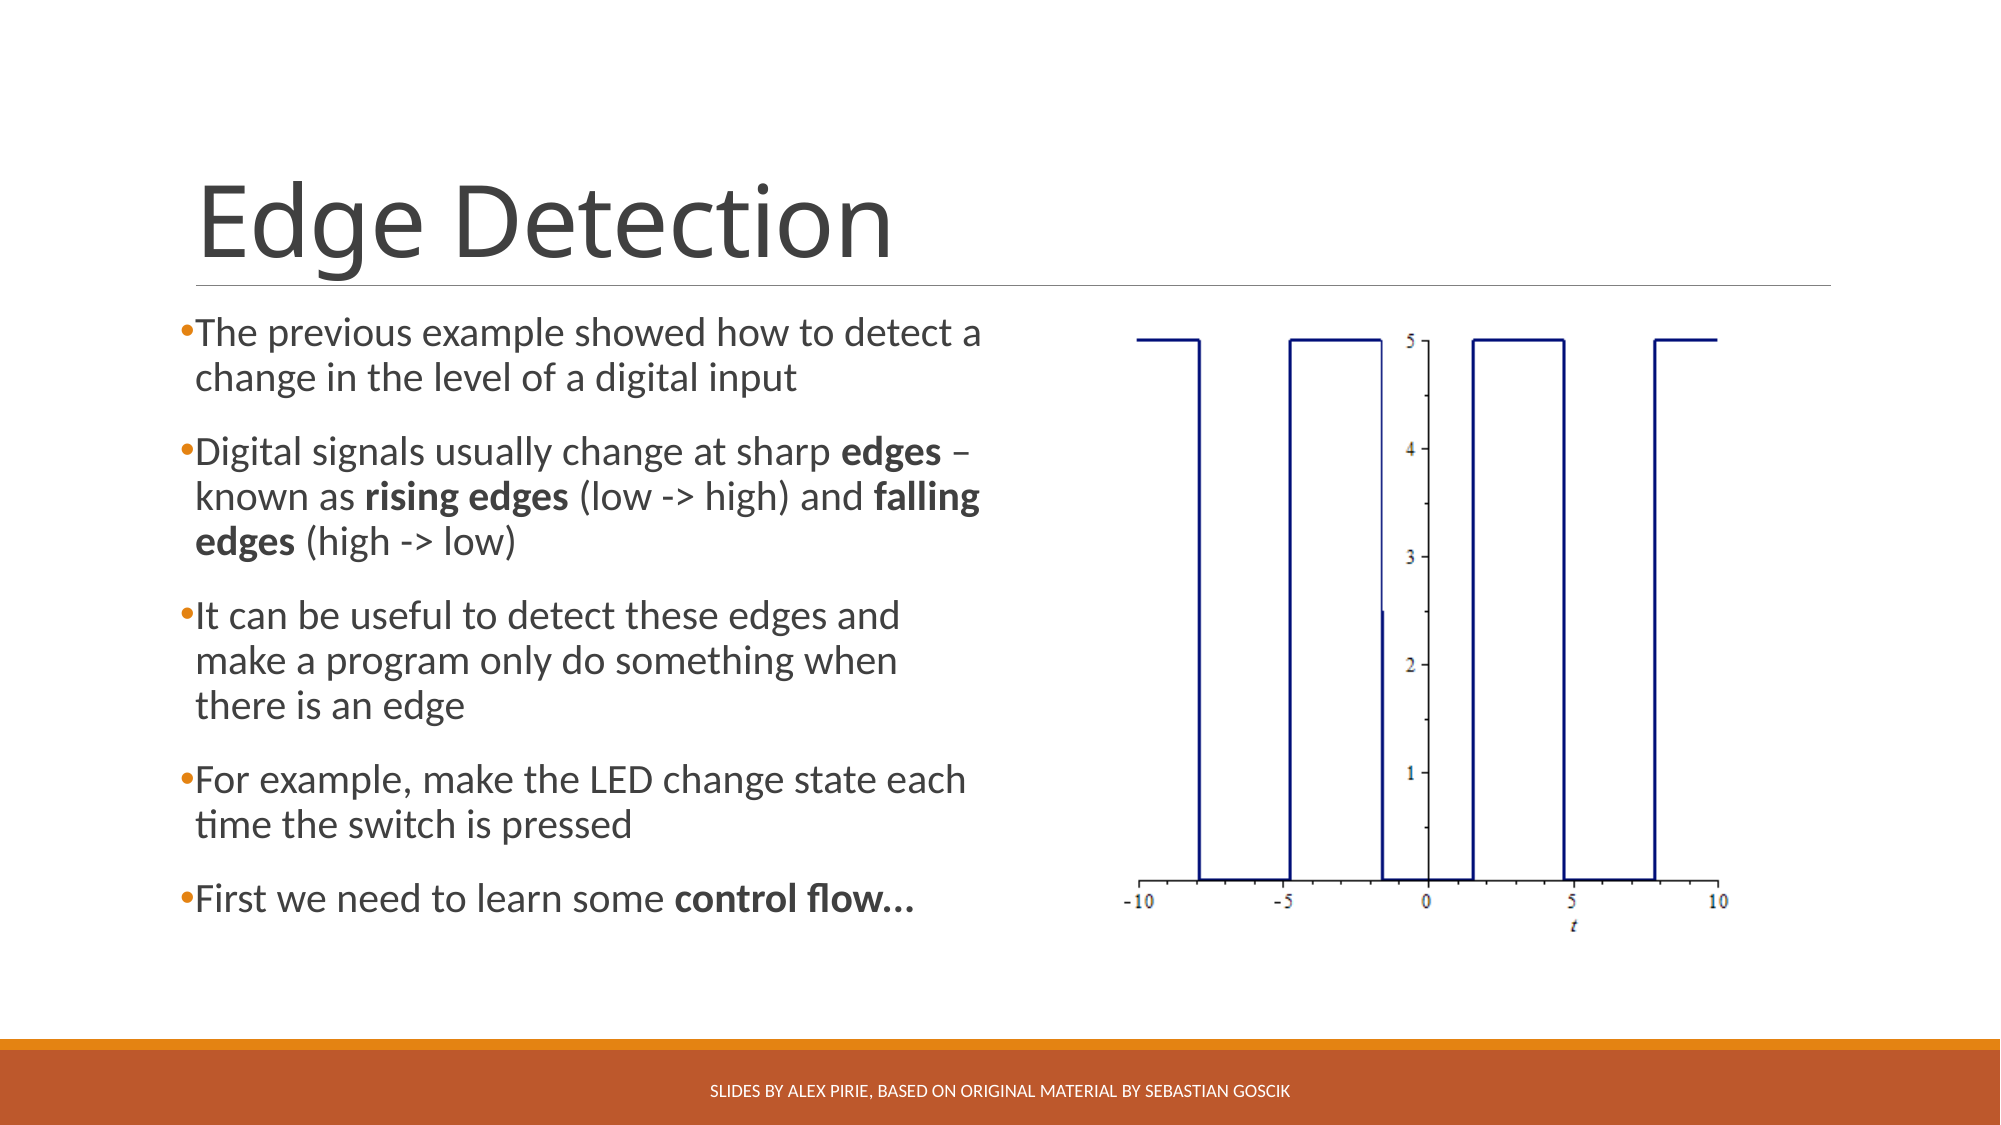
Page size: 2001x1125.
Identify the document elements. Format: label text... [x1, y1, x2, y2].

footer Slides by Alex Pirie, based on original material by Sebastian Goscik [604, 1059, 1396, 1120]
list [1111, 319, 1738, 946]
title Edge Detection [180, 47, 1830, 285]
list The previous example showed how to detect a change in the level of a digital input Digital signals usually change at sharp edges – known as rising edges (low -> high) and falling edges (high -> low) It can be useful to detect these edges and make a program only do something when there is an edge For example, make the LED change state each time the switch is pressed First we need to learn some control flow... [180, 302, 990, 963]
